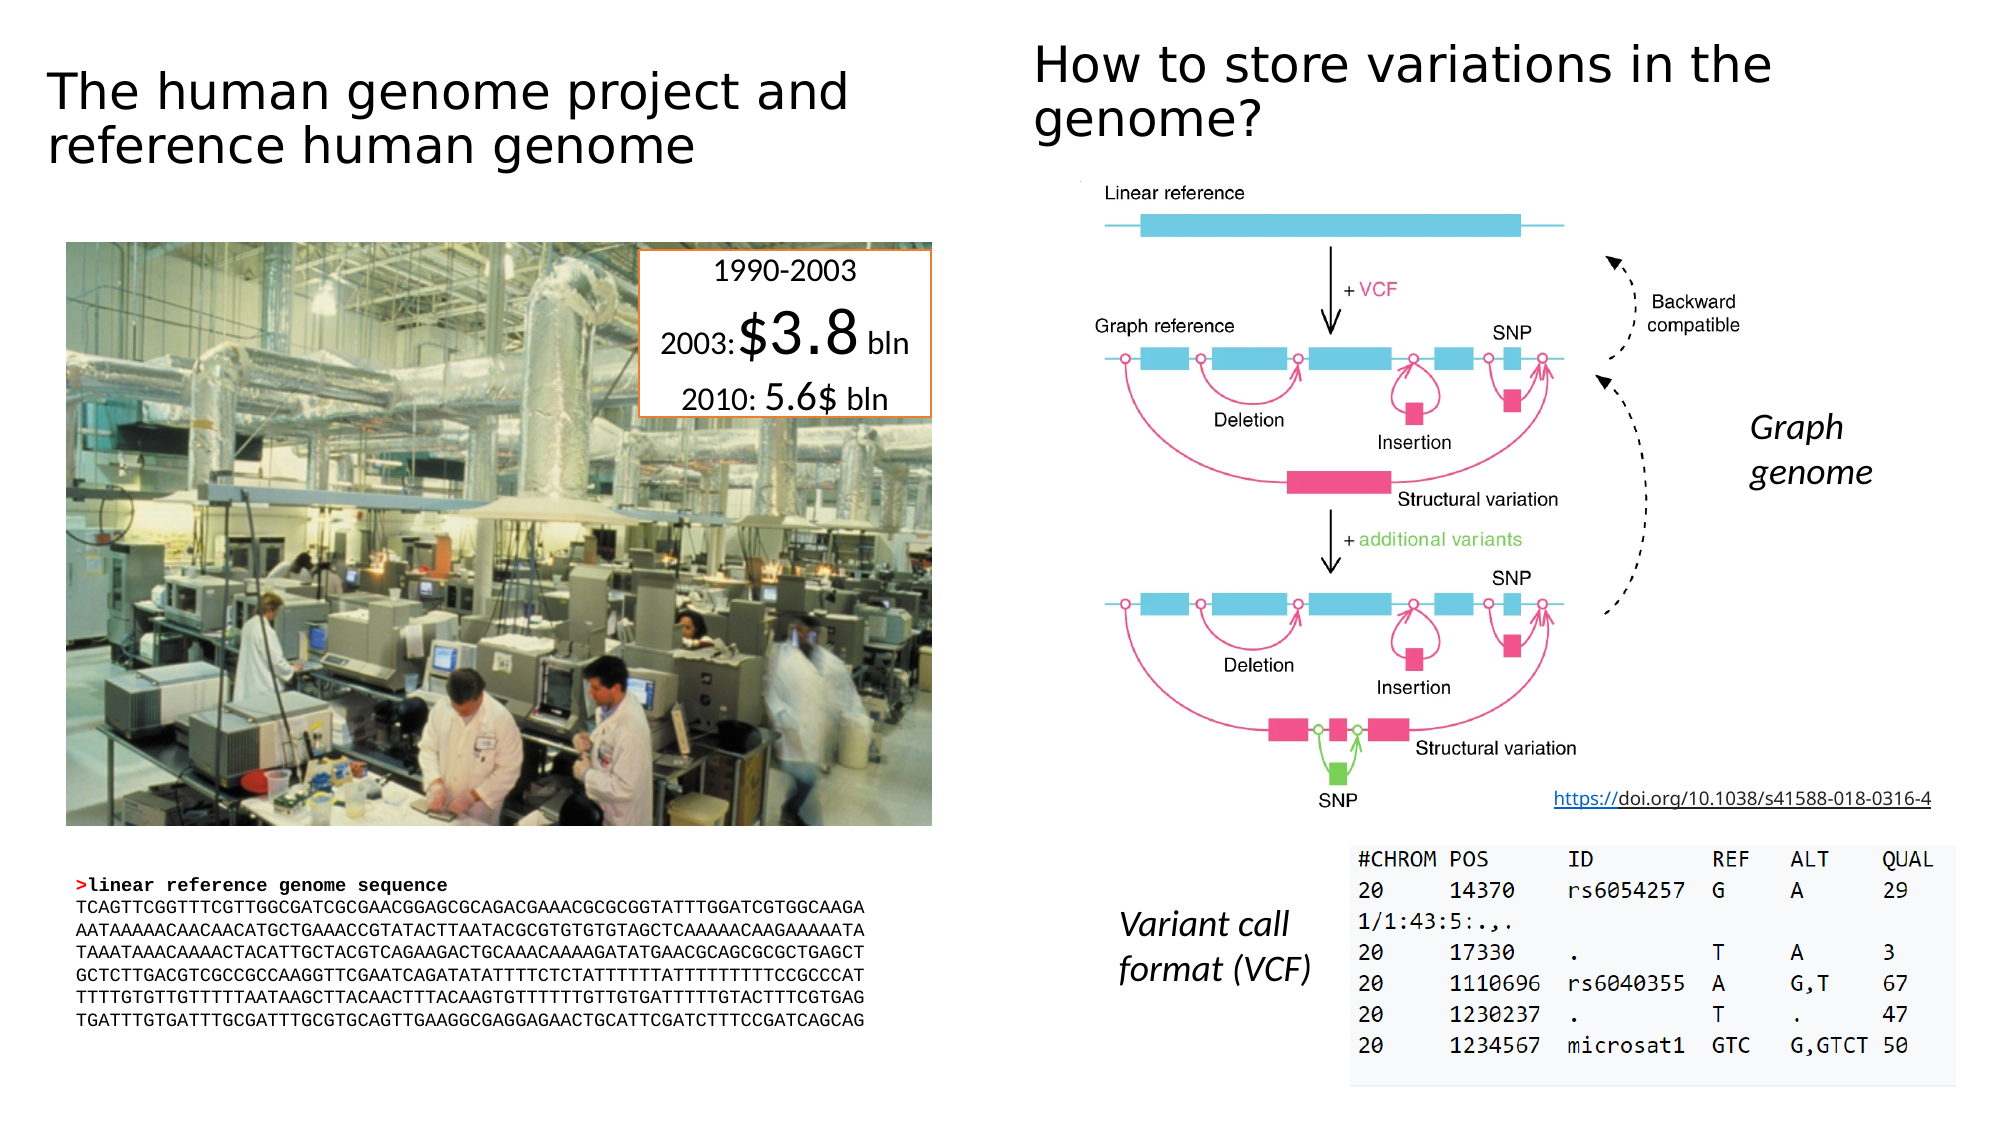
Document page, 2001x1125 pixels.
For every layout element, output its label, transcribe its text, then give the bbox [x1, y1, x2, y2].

text_box https://doi.org/10.1038/s41588-018-0316-4 [1754, 779, 1952, 820]
picture [66, 242, 932, 826]
text_box >linear reference genome sequence TCAGTTCGGTTTCGTTGGCGATCGCGAACGGAGCGCAGACGAAACGCGCGGTATTTGGATCGTGGCAAGA AATAAAAACAACAACATGCTGAAACCGTATACTTAATACGCGTGTGTGTAGCTCAAAAACAAGAAAAATA TAAATAAACAAAACTACATTGCTACGTCAGAAGACTGCAAACAAAAGATATGAACGCAGCGCGCTGAGCT GCTCTTGACGTCGCCGCCAAGGTTCGAATCAGATATATTTTCTCTATTTTTTATTTTTTTTTCCGCCCAT TTTTGTGTTGTTTTTAATAAGCTTACAACTTTACAAGTGTTTTTTGTTGTGATTTTTGTACTTTCGTGAG TGATTTGTGATTTGCGATTTGCGTGCAGTTGAAGGCGAGGAGAACTGCATTCGATCTTTCCGATCAGCAG [75, 872, 975, 1030]
picture [1350, 846, 1956, 1087]
title The human genome project and reference human genome [32, 59, 932, 182]
text_box How to store variations in the genome? [1018, 54, 1918, 133]
picture [1080, 181, 1754, 827]
text_box Graph genome [1754, 394, 1918, 500]
text_box Variant call format (VCF) [1104, 891, 1342, 997]
